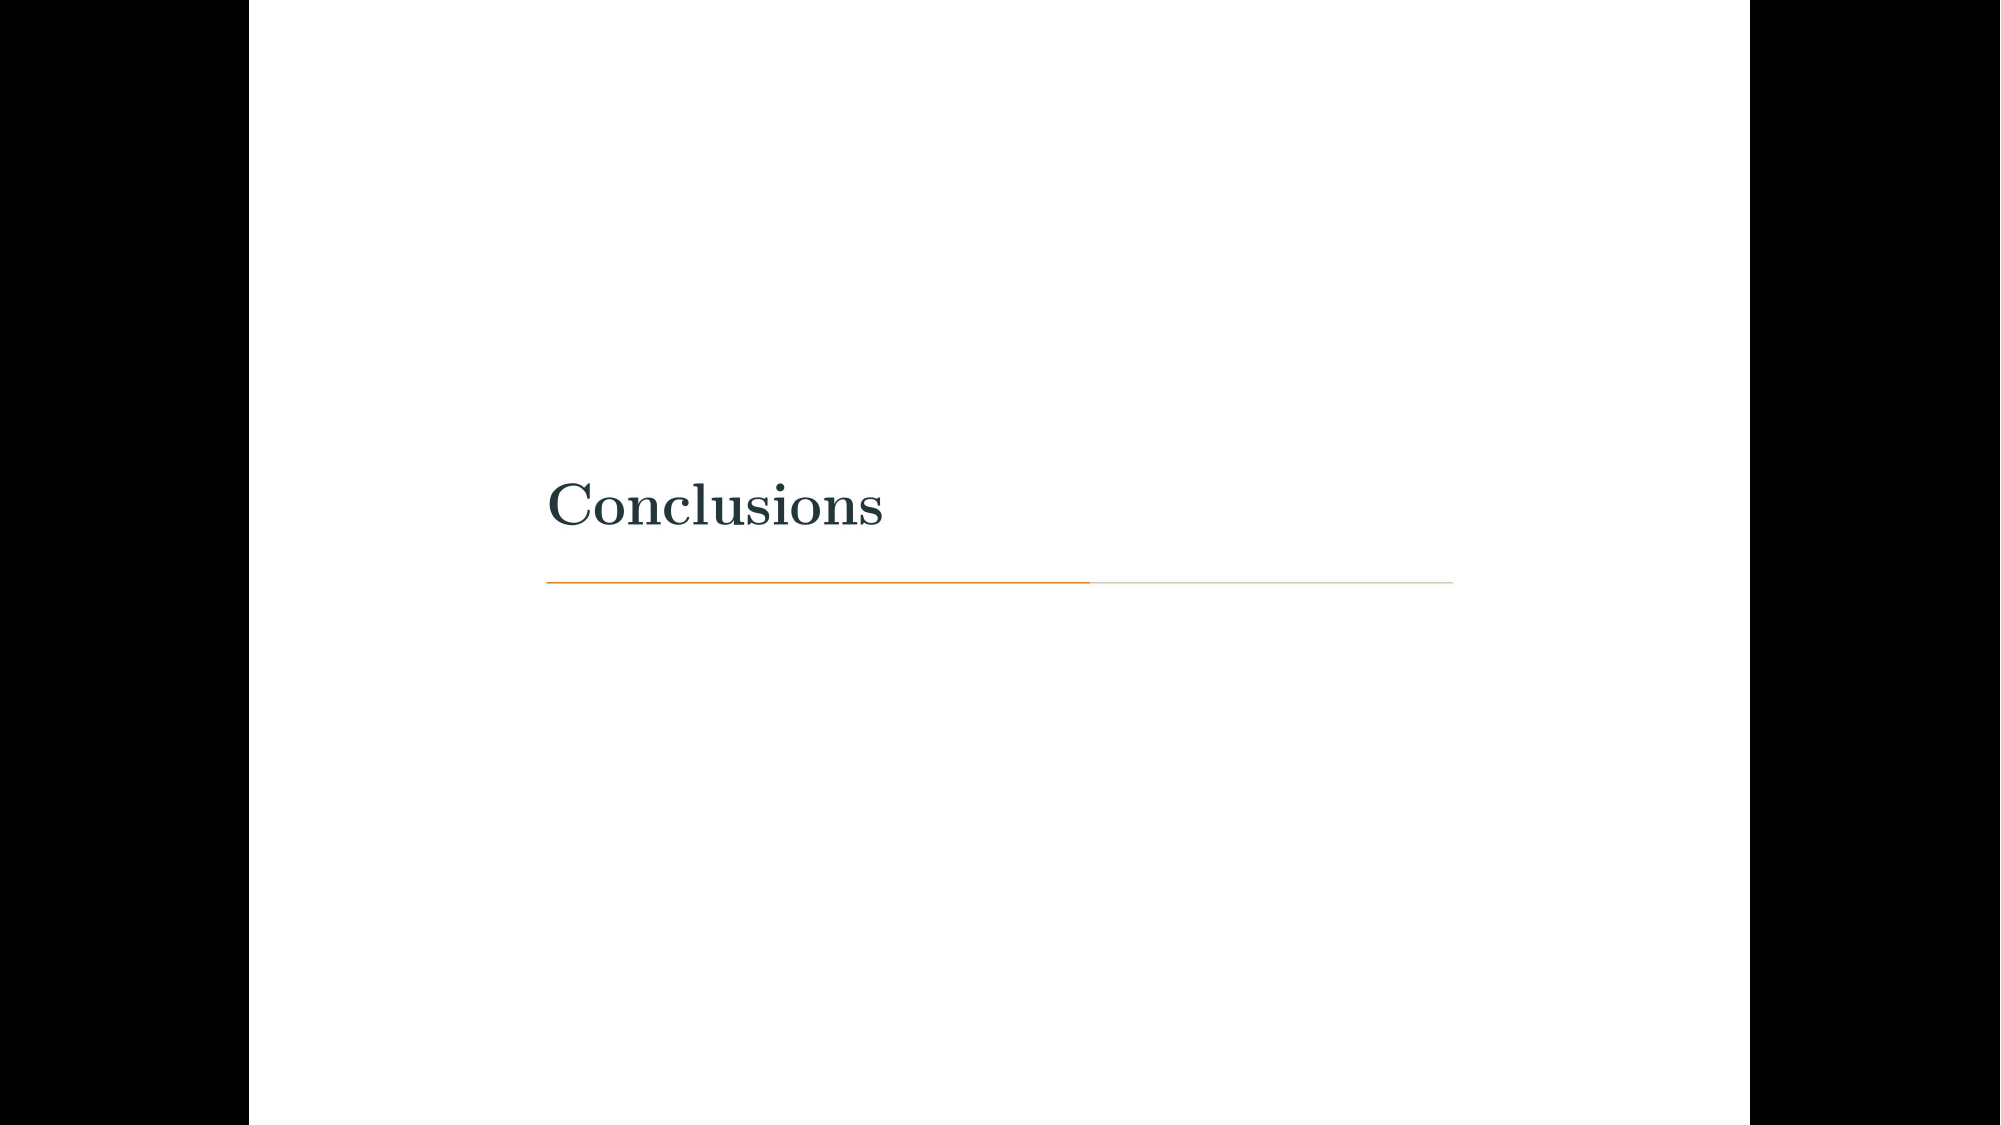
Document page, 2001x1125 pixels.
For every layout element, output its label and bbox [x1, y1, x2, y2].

picture [249, 0, 1750, 1125]
